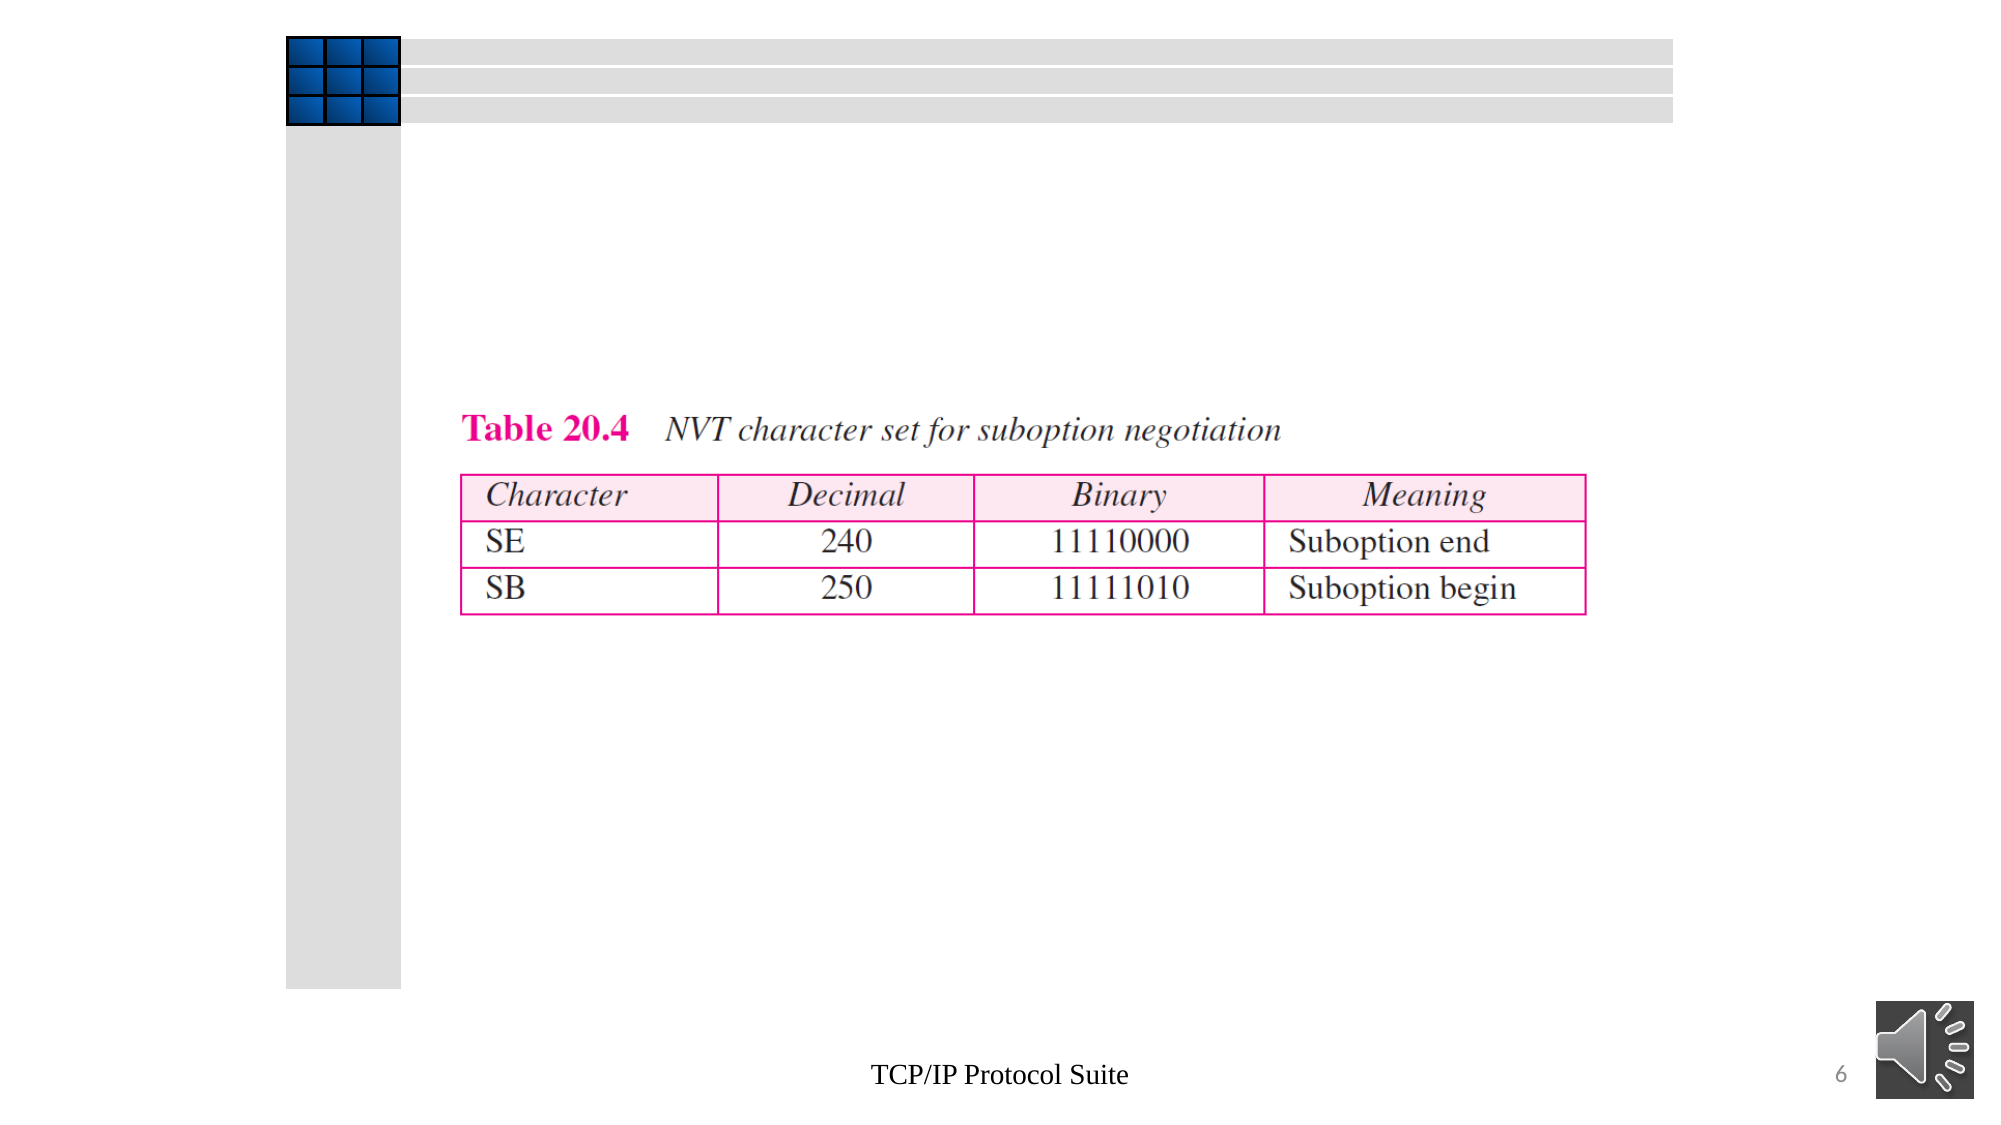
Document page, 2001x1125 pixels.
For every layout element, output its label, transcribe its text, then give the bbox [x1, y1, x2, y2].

footer TCP/IP Protocol Suite [662, 1042, 1338, 1103]
picture [1874, 999, 1975, 1100]
slide_number 6 [1412, 1042, 1863, 1103]
picture [429, 388, 1624, 632]
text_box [287, 37, 1675, 988]
